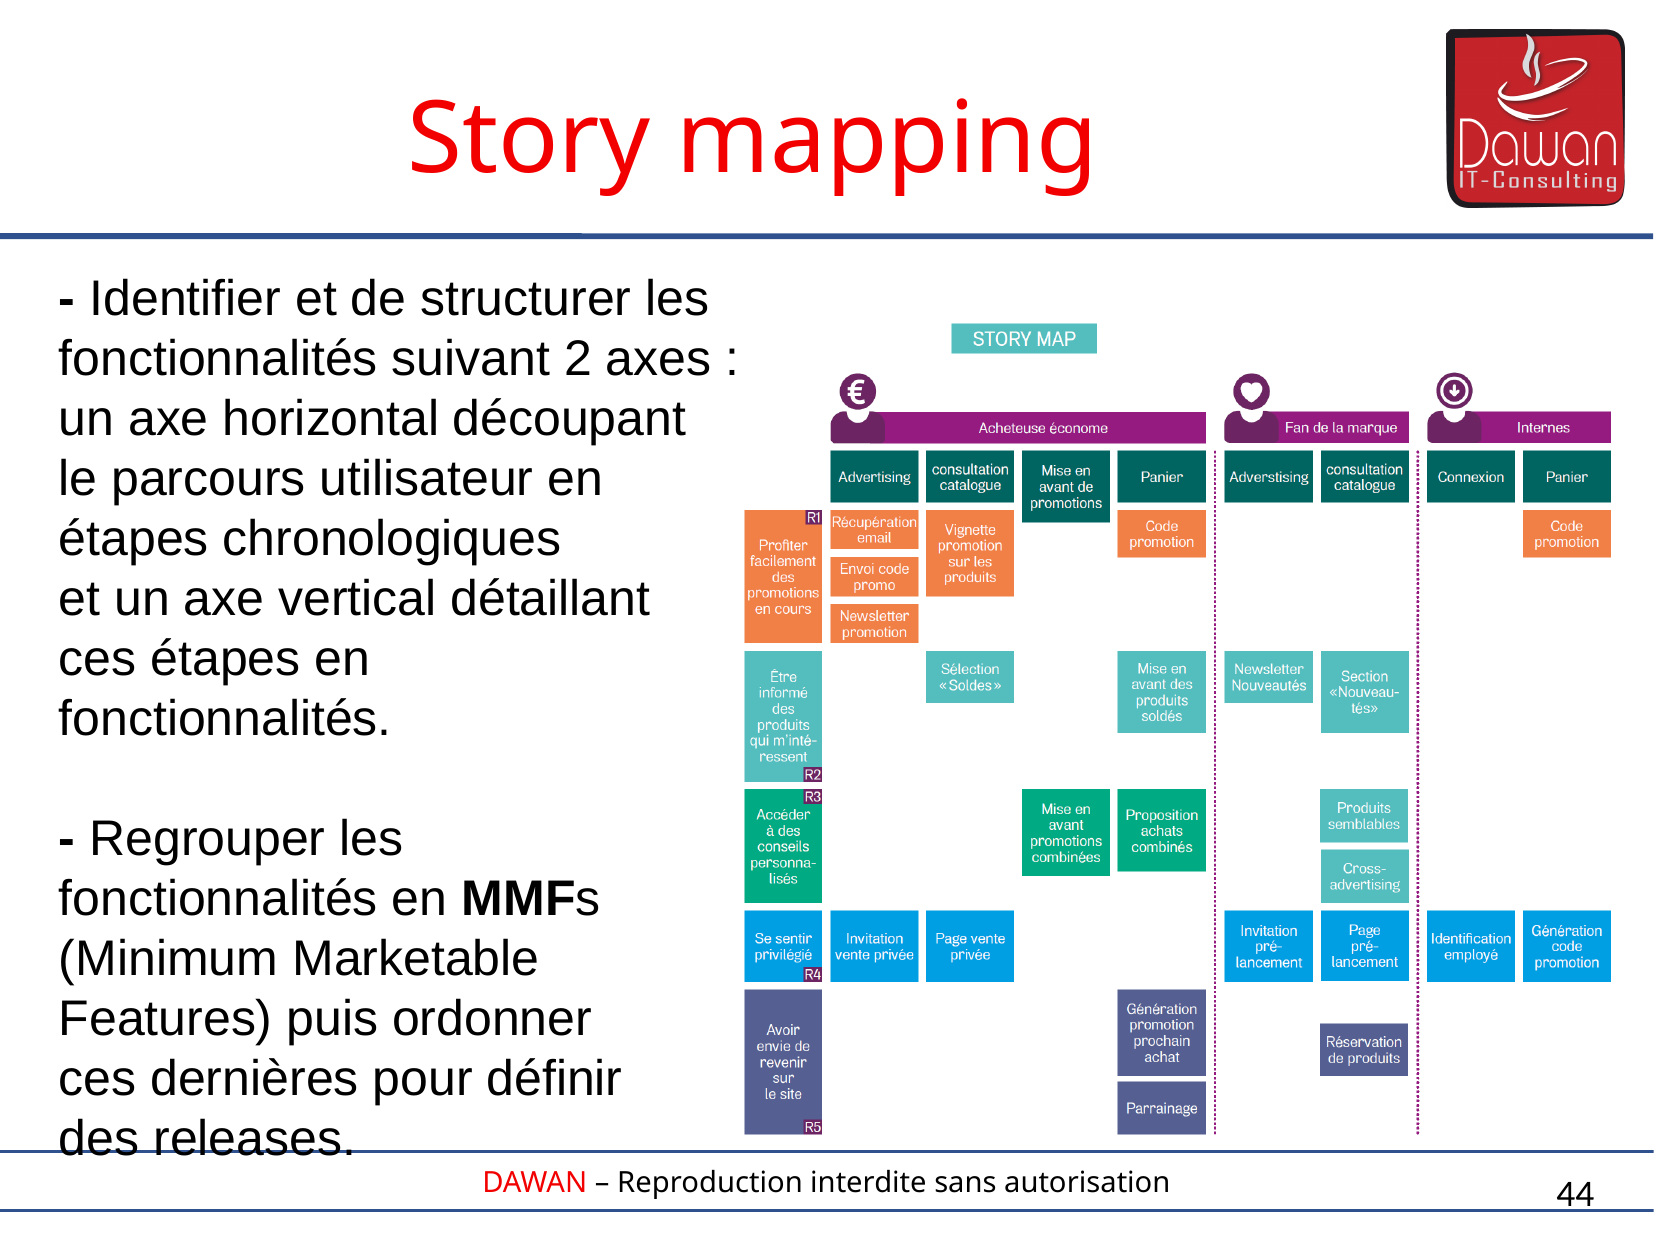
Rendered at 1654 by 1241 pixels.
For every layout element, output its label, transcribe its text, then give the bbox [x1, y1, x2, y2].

picture [737, 318, 1619, 1146]
list - Identifier et de structurer les fonctionnalités suivant 2 axes : un axe horizontal découpant le parcours utilisateur en étapes chronologiques et un axe vertical détaillant ces étapes en fonctionnalités. - Regrouper les fonctionnalités en MMFs (Minimum Marketable Features) puis ordonner ces dernières pour définir des releases. [59, 265, 1595, 1109]
title Story mapping [59, 29, 1447, 237]
picture [1447, 29, 1625, 208]
text_box 44 [1535, 1169, 1595, 1233]
